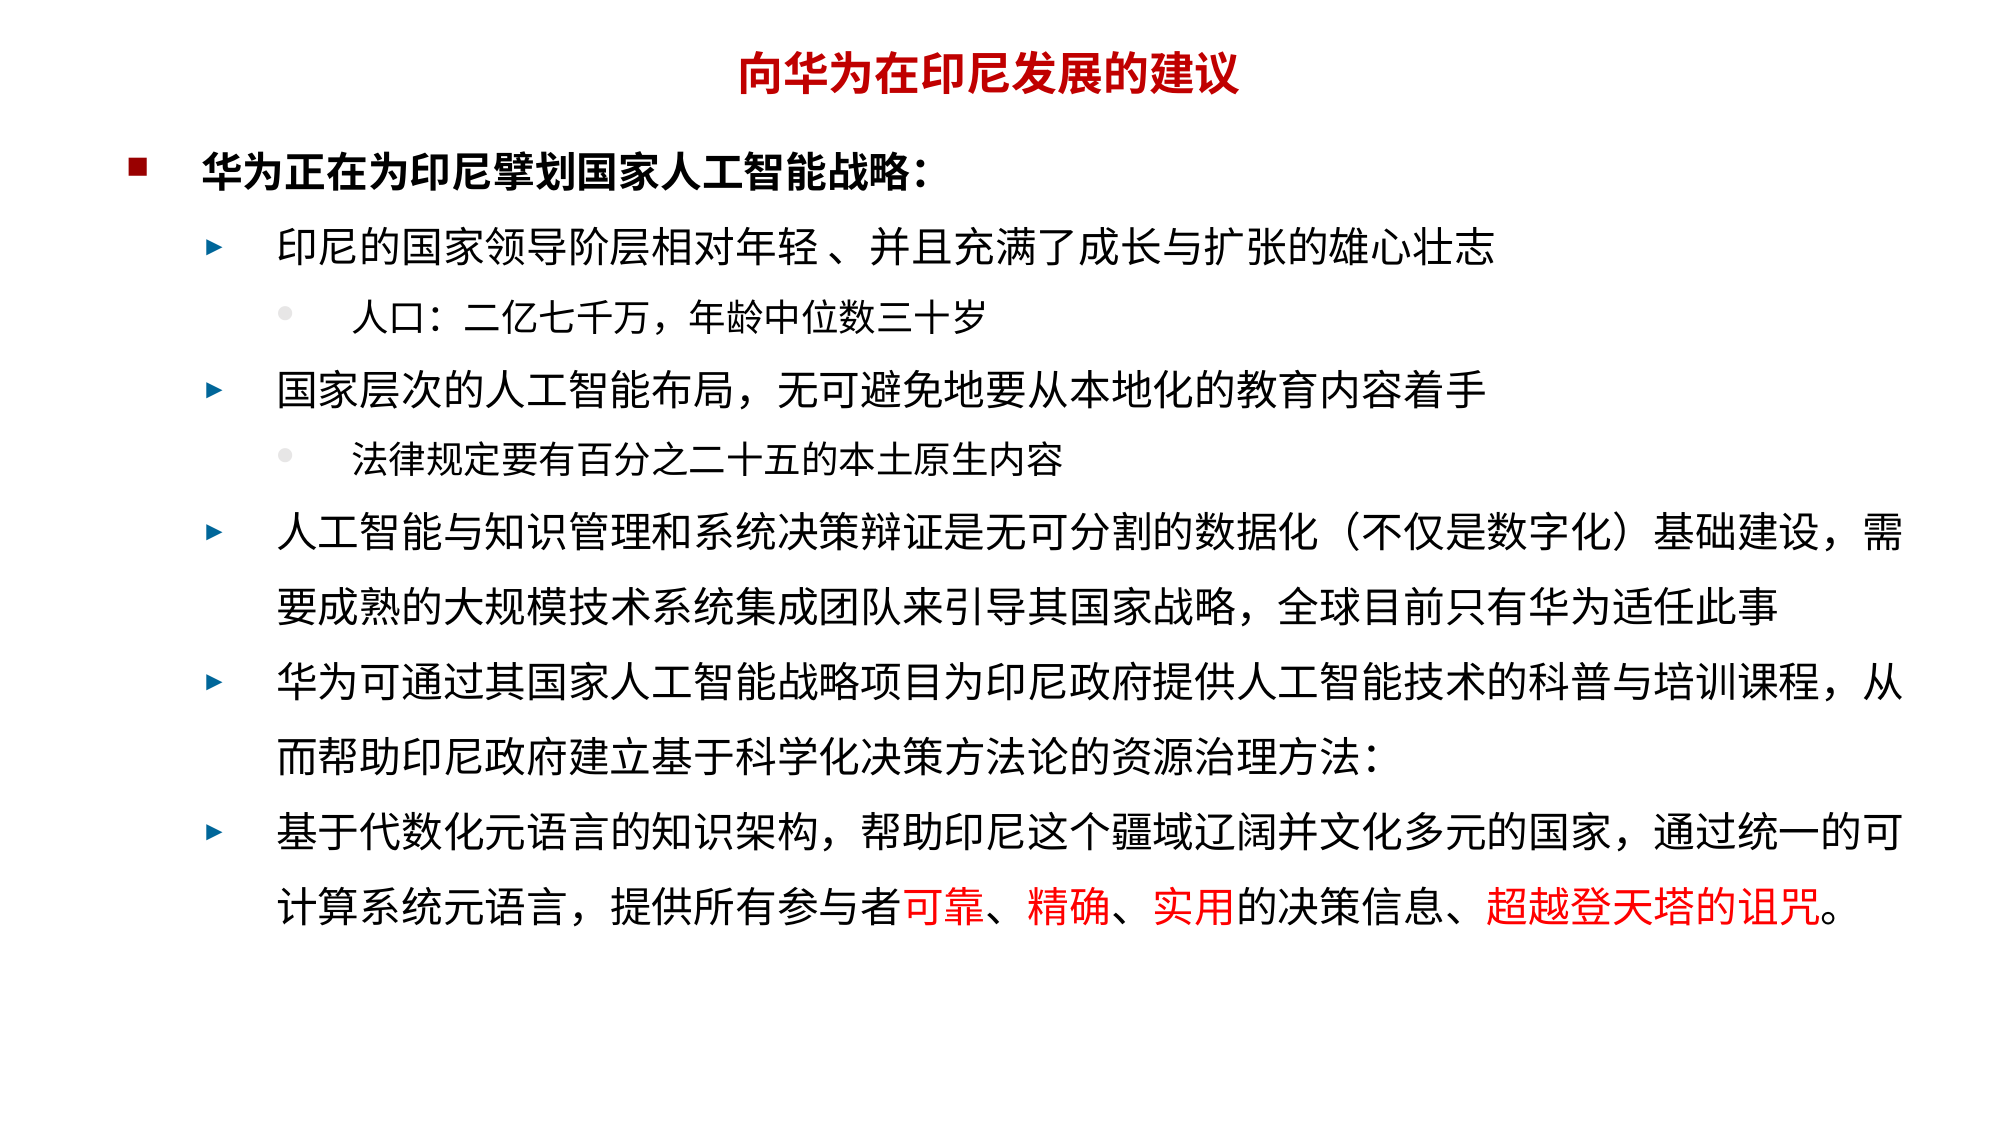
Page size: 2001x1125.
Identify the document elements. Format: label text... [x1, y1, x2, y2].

text_box 华为正在为印尼擘划国家人工智能战略： 印尼的国家领导阶层相对年轻 、并且充满了成长与扩张的雄心壮志 人口：二亿七千万，年龄中位数三十岁 国家层次的人工智能布局，无可避免地要从本地化的教育内容着手 法律规定要有百分之二十五的本土原生内容 人工智能与知识管理和系统决策辩证是无可分割的数据化（不仅是数字化）基础建设，需要成熟的大规模技术系统集成团队来引导其国家战略，全球目前只有华为适任此事 华为可通过其国家人工智能战略项目为印尼政府提供人工智能技术的科普与培训课程，从而帮助印尼政府建立基于科学化决策方法论的资源治理方法： 基于代数化元语言的知识架构，帮助印尼这个疆域辽阔并文化多元的国家，通过统一的可计算系统元语言，提供所有参与者可靠、精确、实用的决策信息、超越登天塔的诅咒。 [110, 113, 1947, 1040]
title 向华为在印尼发展的建议 [88, 37, 1890, 114]
